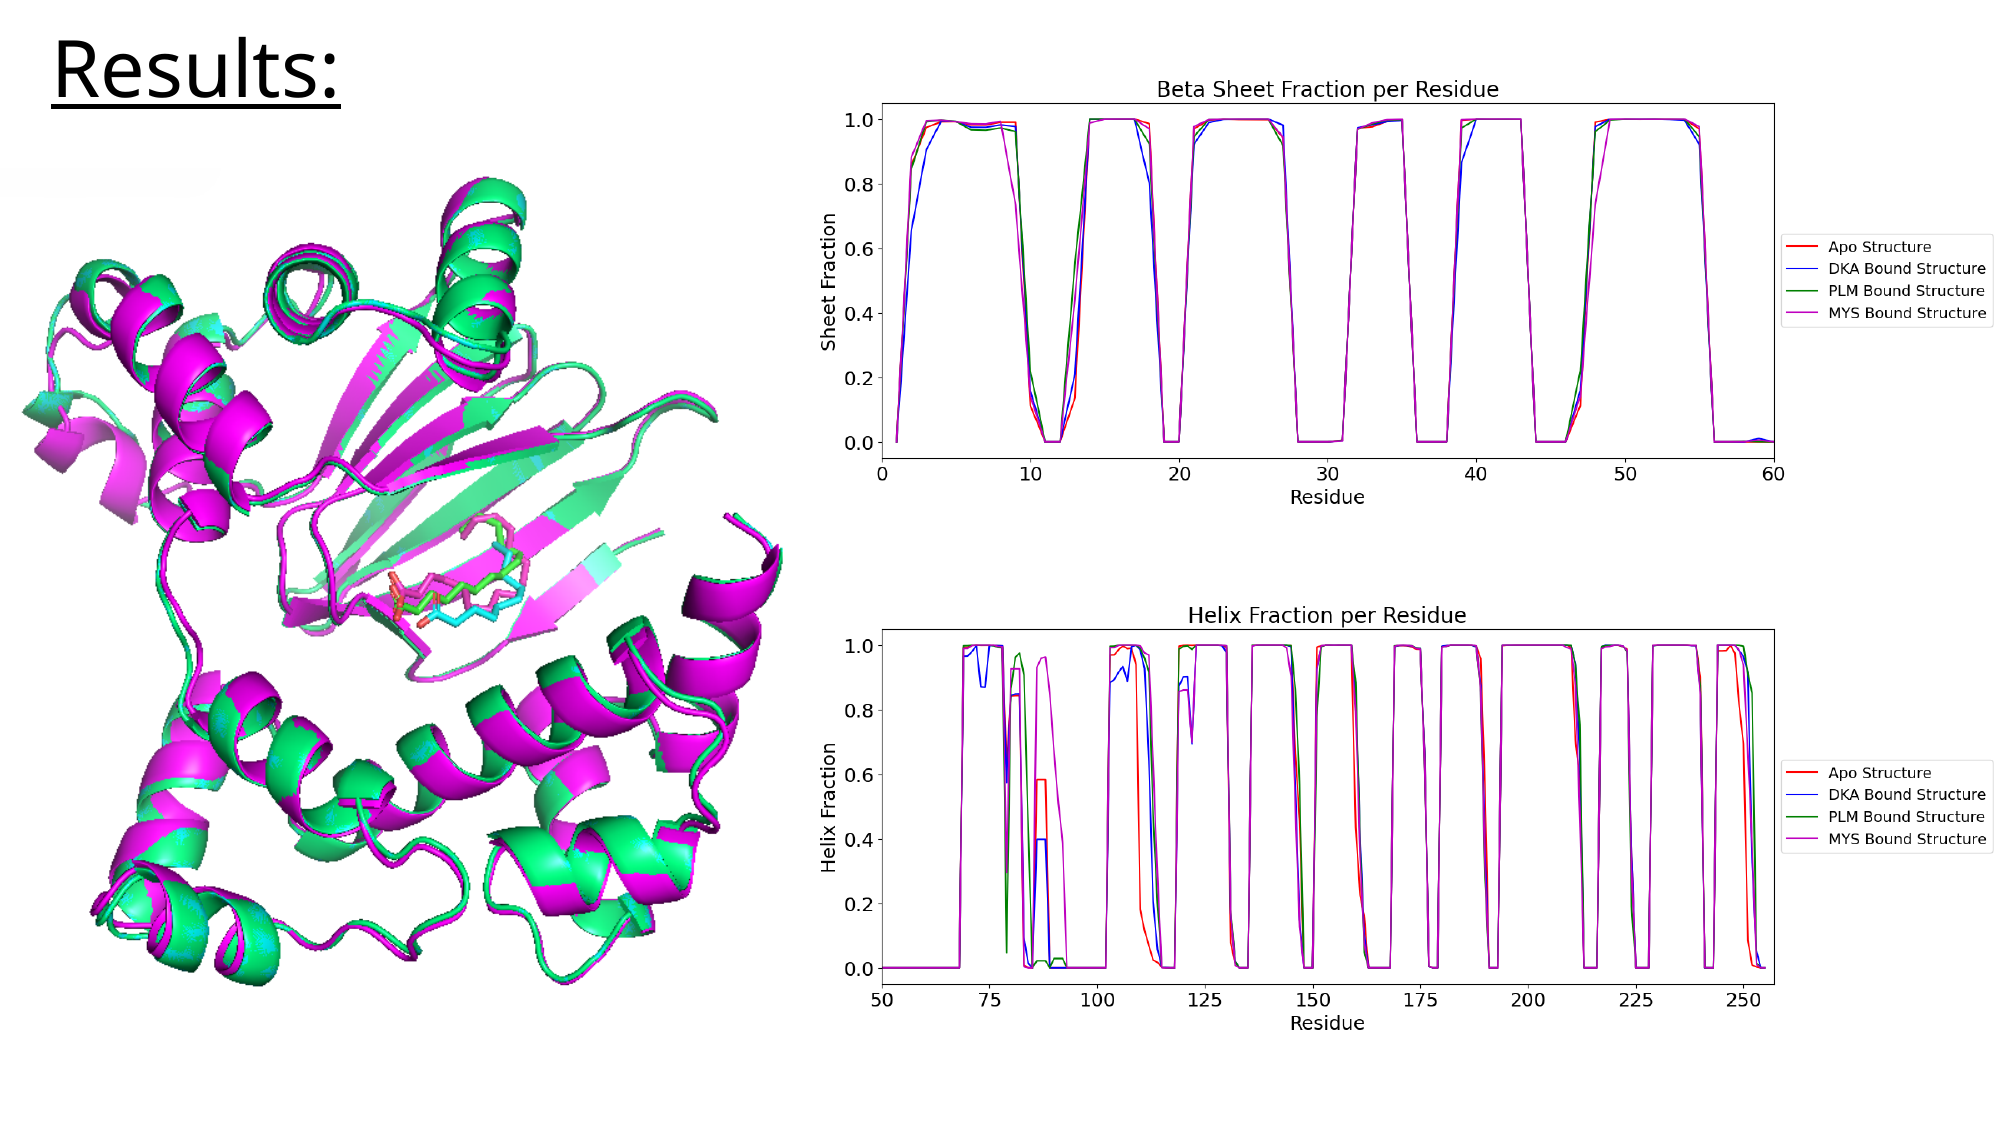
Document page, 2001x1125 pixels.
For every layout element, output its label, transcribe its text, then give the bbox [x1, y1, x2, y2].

picture [0, 71, 2000, 1041]
title Results: [36, 20, 1618, 124]
